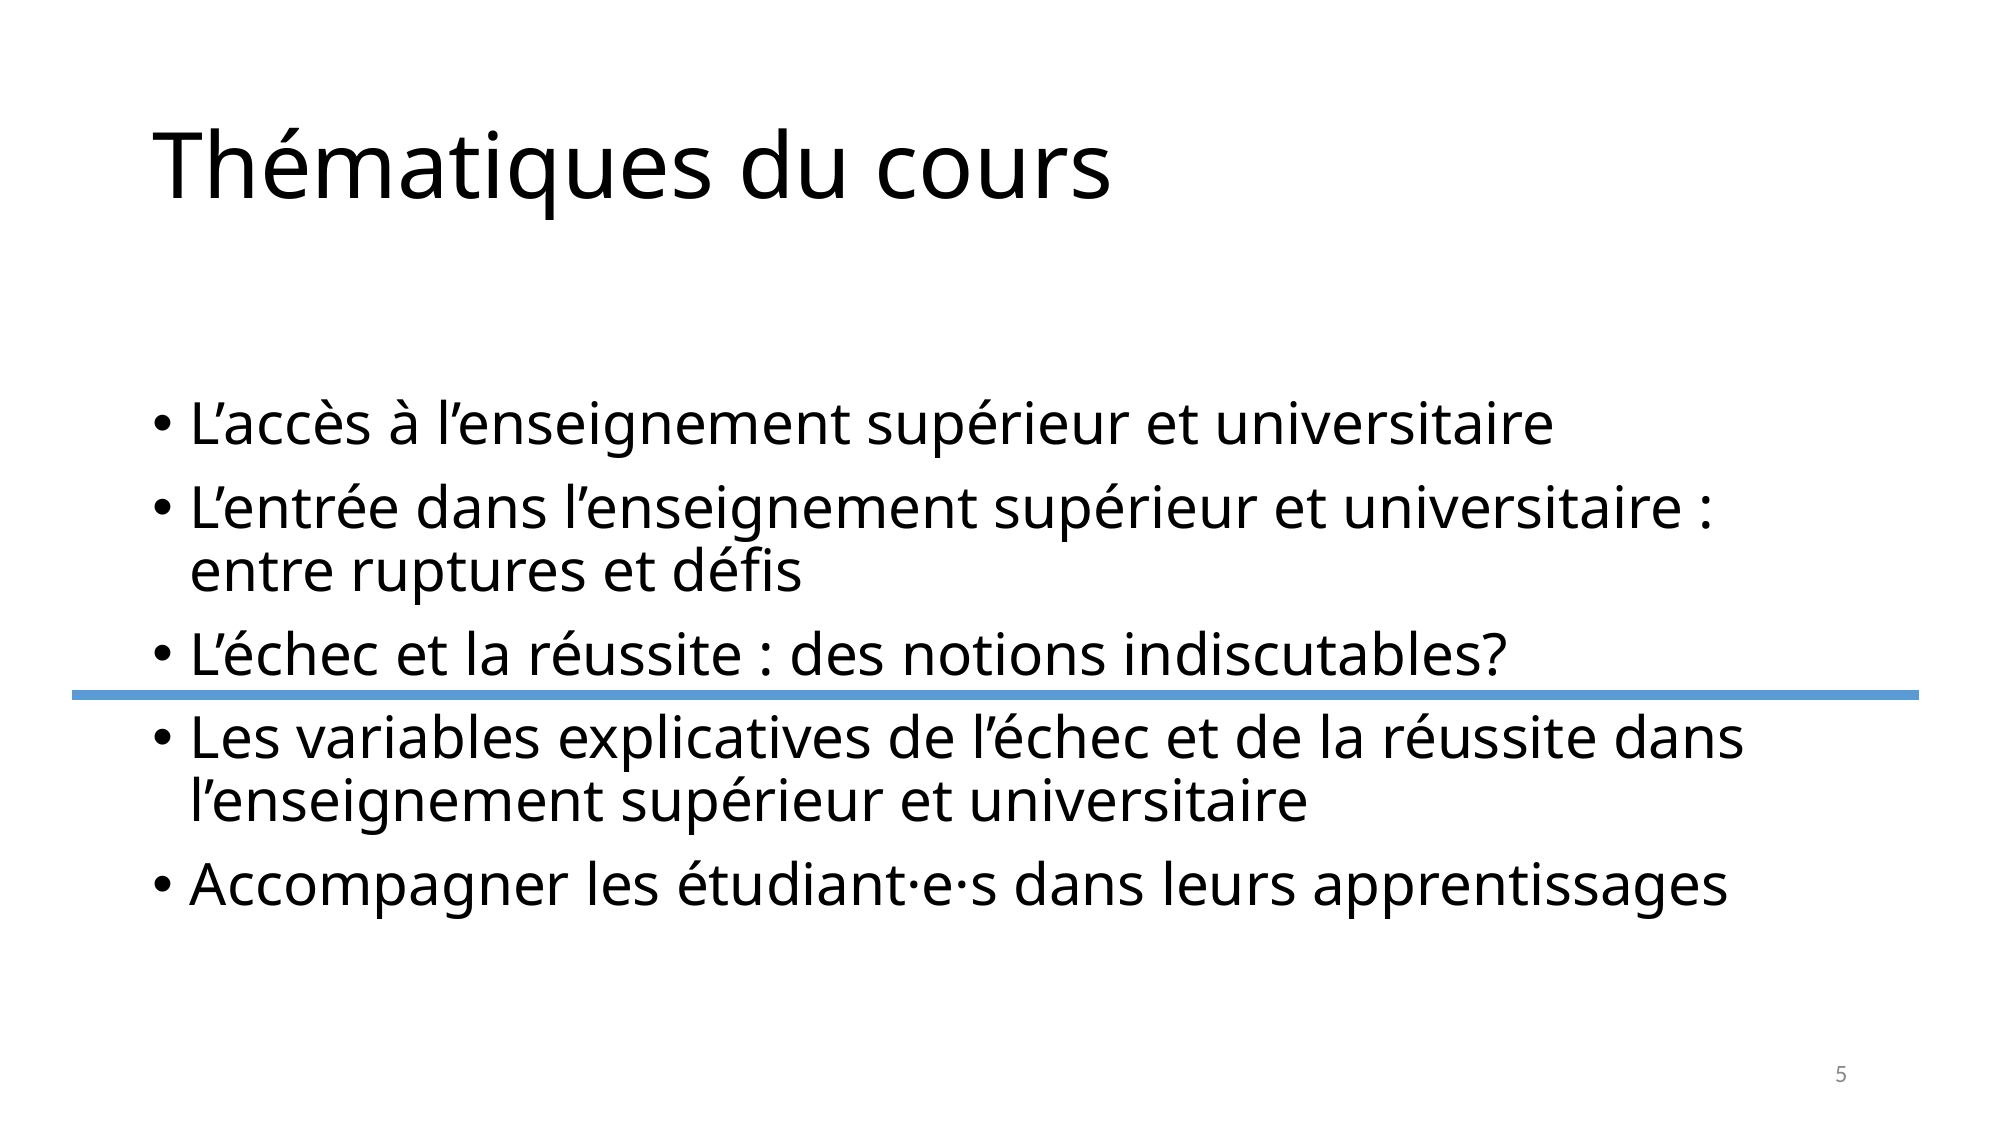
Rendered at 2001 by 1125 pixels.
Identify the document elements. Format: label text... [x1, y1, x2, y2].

title Thématiques du cours [137, 59, 1863, 278]
list L’accès à l’enseignement supérieur et universitaire L’entrée dans l’enseignement supérieur et universitaire : entre ruptures et défis L’échec et la réussite : des notions indiscutables? Les variables explicatives de l’échec et de la réussite dans l’enseignement supérieur et universitaire Accompagner les étudiant·e·s dans leurs apprentissages [137, 299, 1863, 690]
list L’accès à l’enseignement supérieur et universitaire L’entrée dans l’enseignement supérieur et universitaire : entre ruptures et défis L’échec et la réussite : des notions indiscutables? Les variables explicatives de l’échec et de la réussite dans l’enseignement supérieur et universitaire Accompagner les étudiant·e·s dans leurs apprentissages [137, 700, 1863, 1014]
slide_number 5 [1412, 1042, 1863, 1103]
